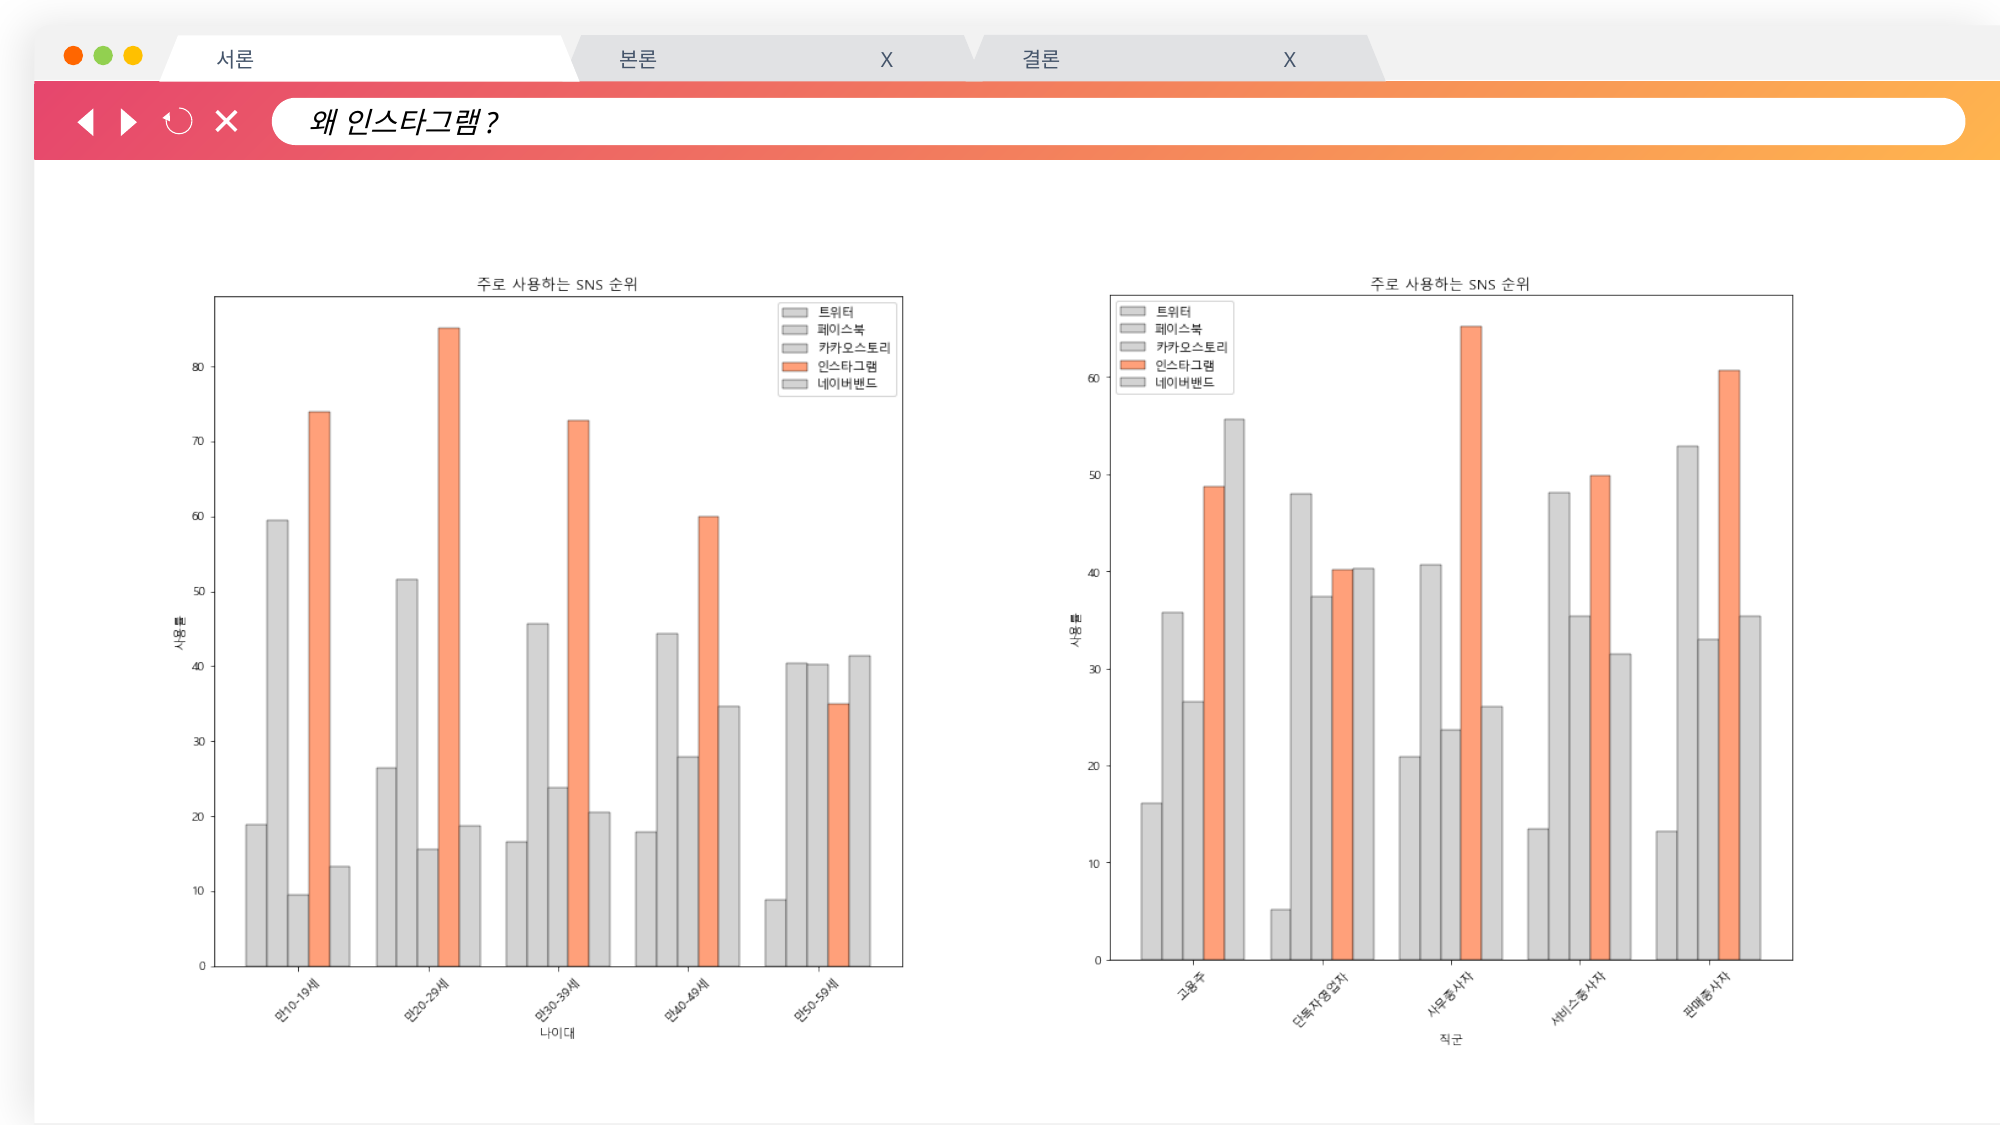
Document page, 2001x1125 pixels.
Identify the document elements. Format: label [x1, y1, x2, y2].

picture [1062, 269, 1801, 1054]
picture [166, 269, 911, 1049]
text_box [34, 25, 2000, 1125]
